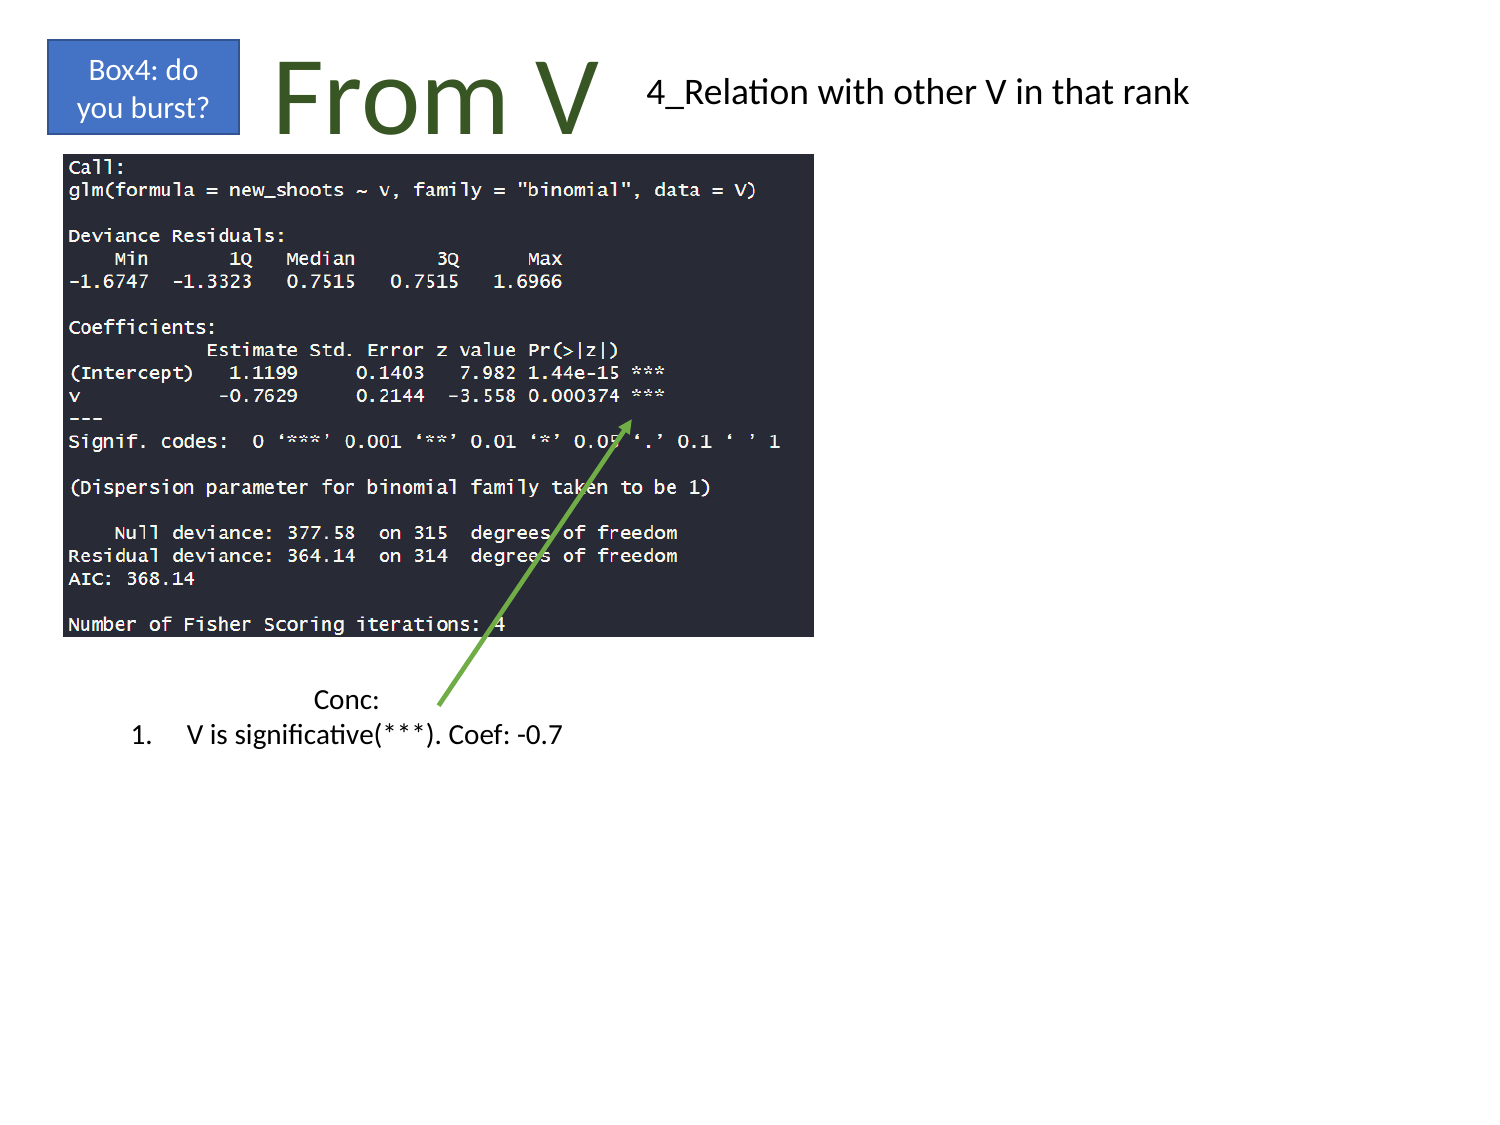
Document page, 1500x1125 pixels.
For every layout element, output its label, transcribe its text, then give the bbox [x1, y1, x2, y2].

text_box 4_Relation with other V in that rank [631, 60, 1461, 120]
text_box From V [257, 14, 615, 154]
picture [63, 154, 814, 637]
text_box Conc: V is significative(***). Coef: -0.7 [48, 672, 646, 758]
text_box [438, 419, 632, 706]
text_box Box4: do you burst? [47, 39, 240, 135]
